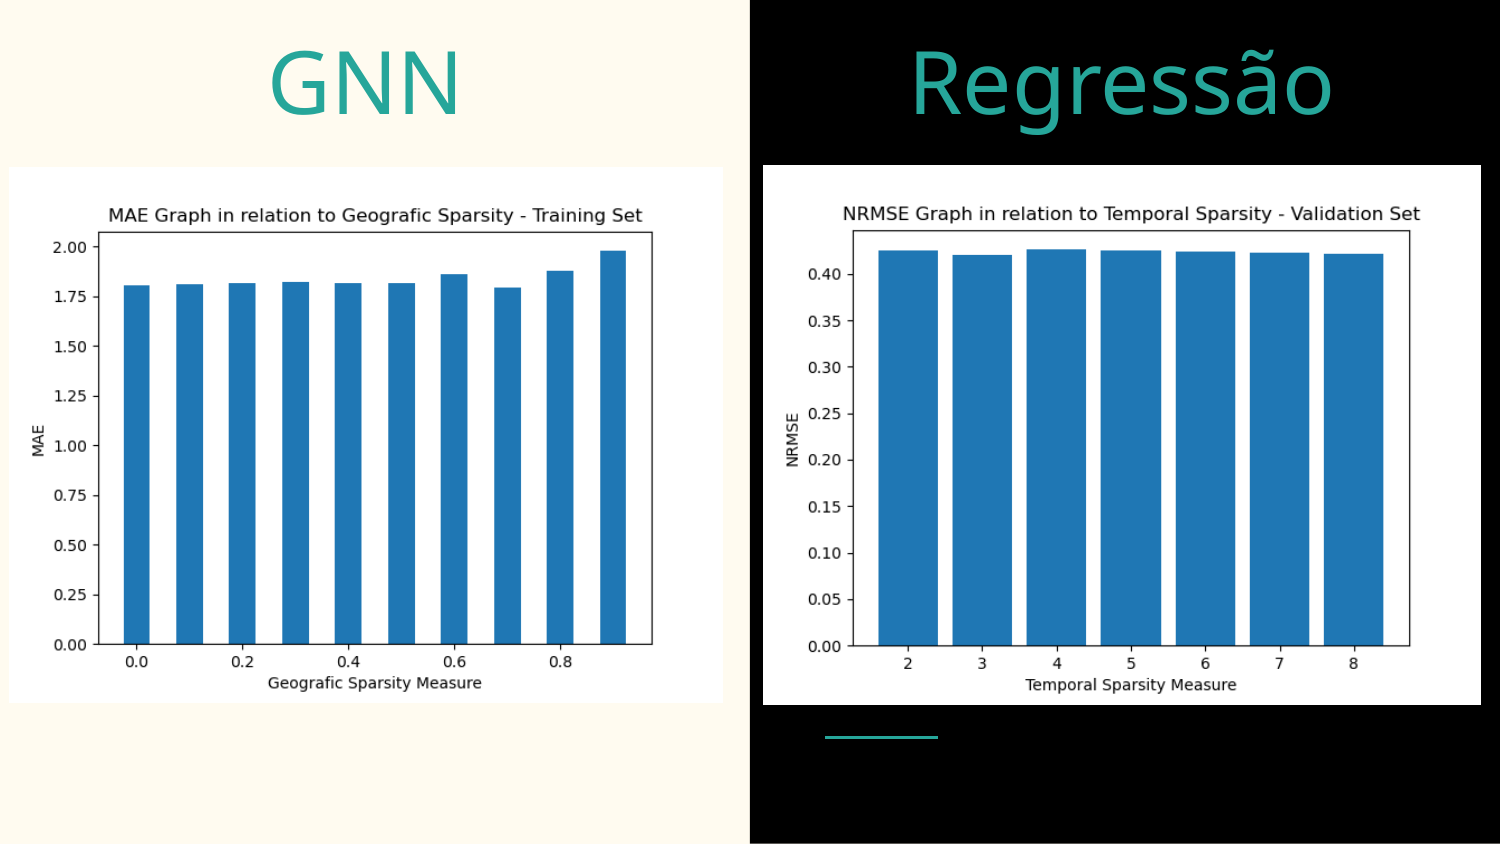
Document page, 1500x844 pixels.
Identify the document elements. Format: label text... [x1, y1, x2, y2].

title GNN [34, 25, 698, 148]
picture [9, 167, 724, 703]
title Regressão [790, 25, 1454, 148]
picture [763, 165, 1482, 705]
